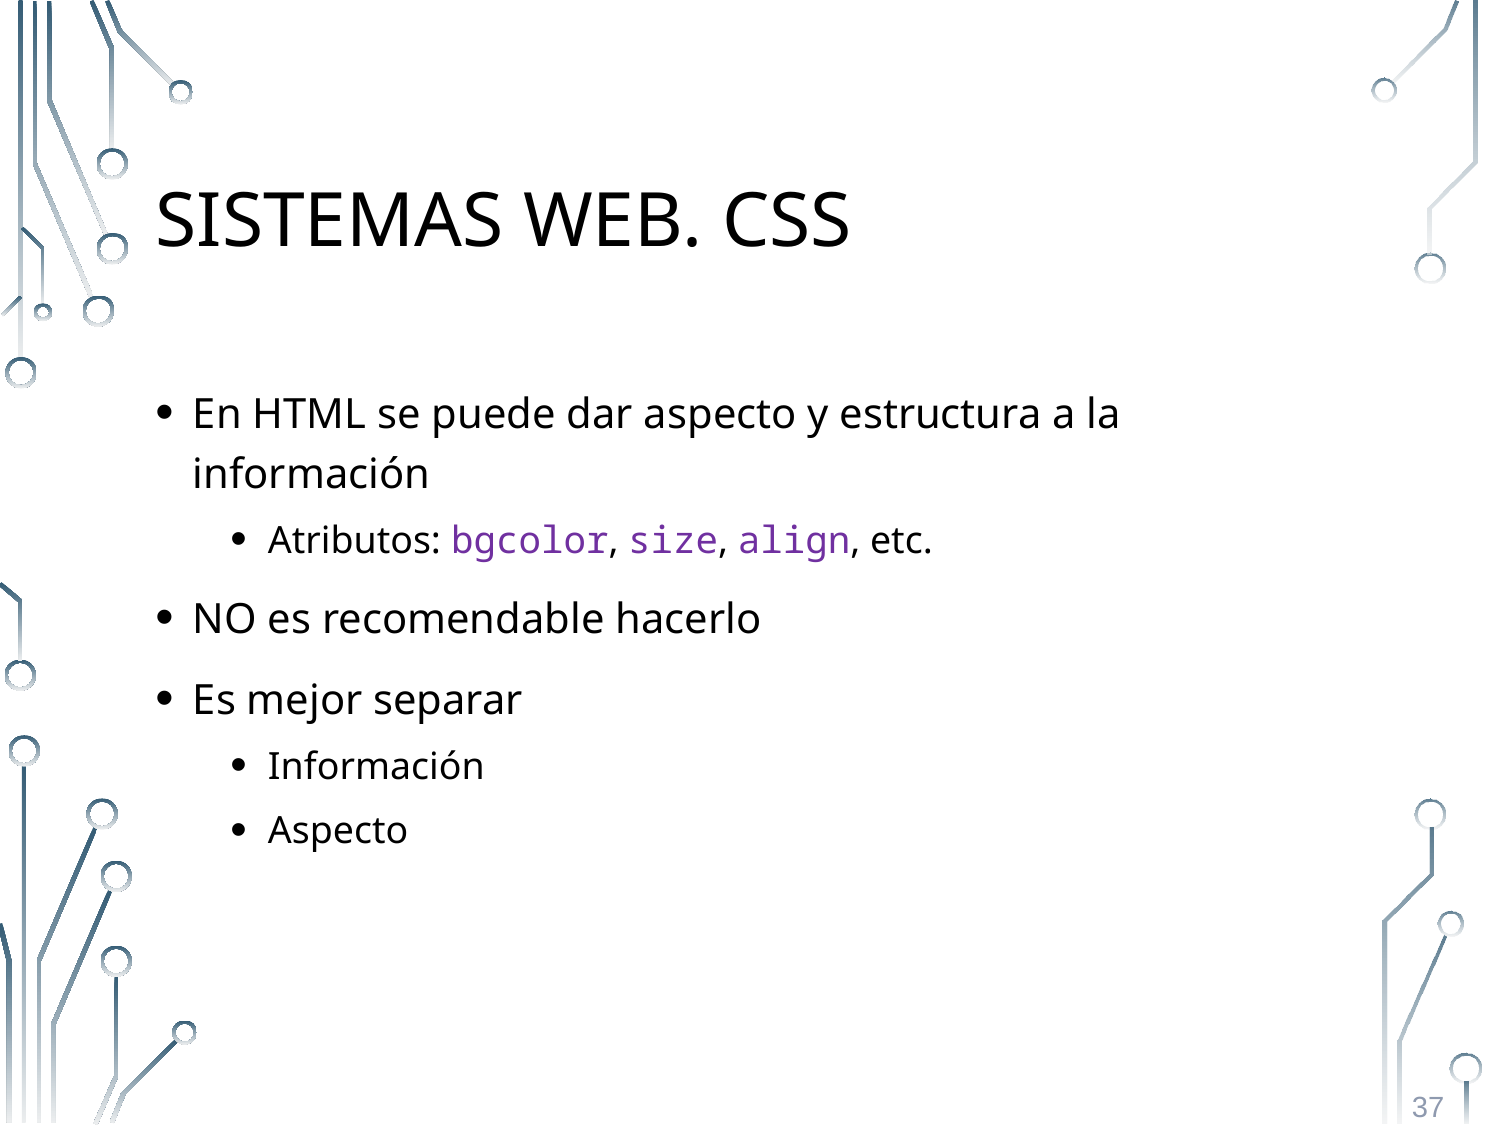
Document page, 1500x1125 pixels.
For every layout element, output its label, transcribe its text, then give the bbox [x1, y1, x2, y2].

list En HTML se puede dar aspecto y estructura a la información Atributos: bgcolor, size, align, etc. NO es recomendable hacerlo Es mejor separar Información Aspecto [140, 369, 1360, 1106]
title Sistemas Web. CSS [140, 101, 1360, 344]
